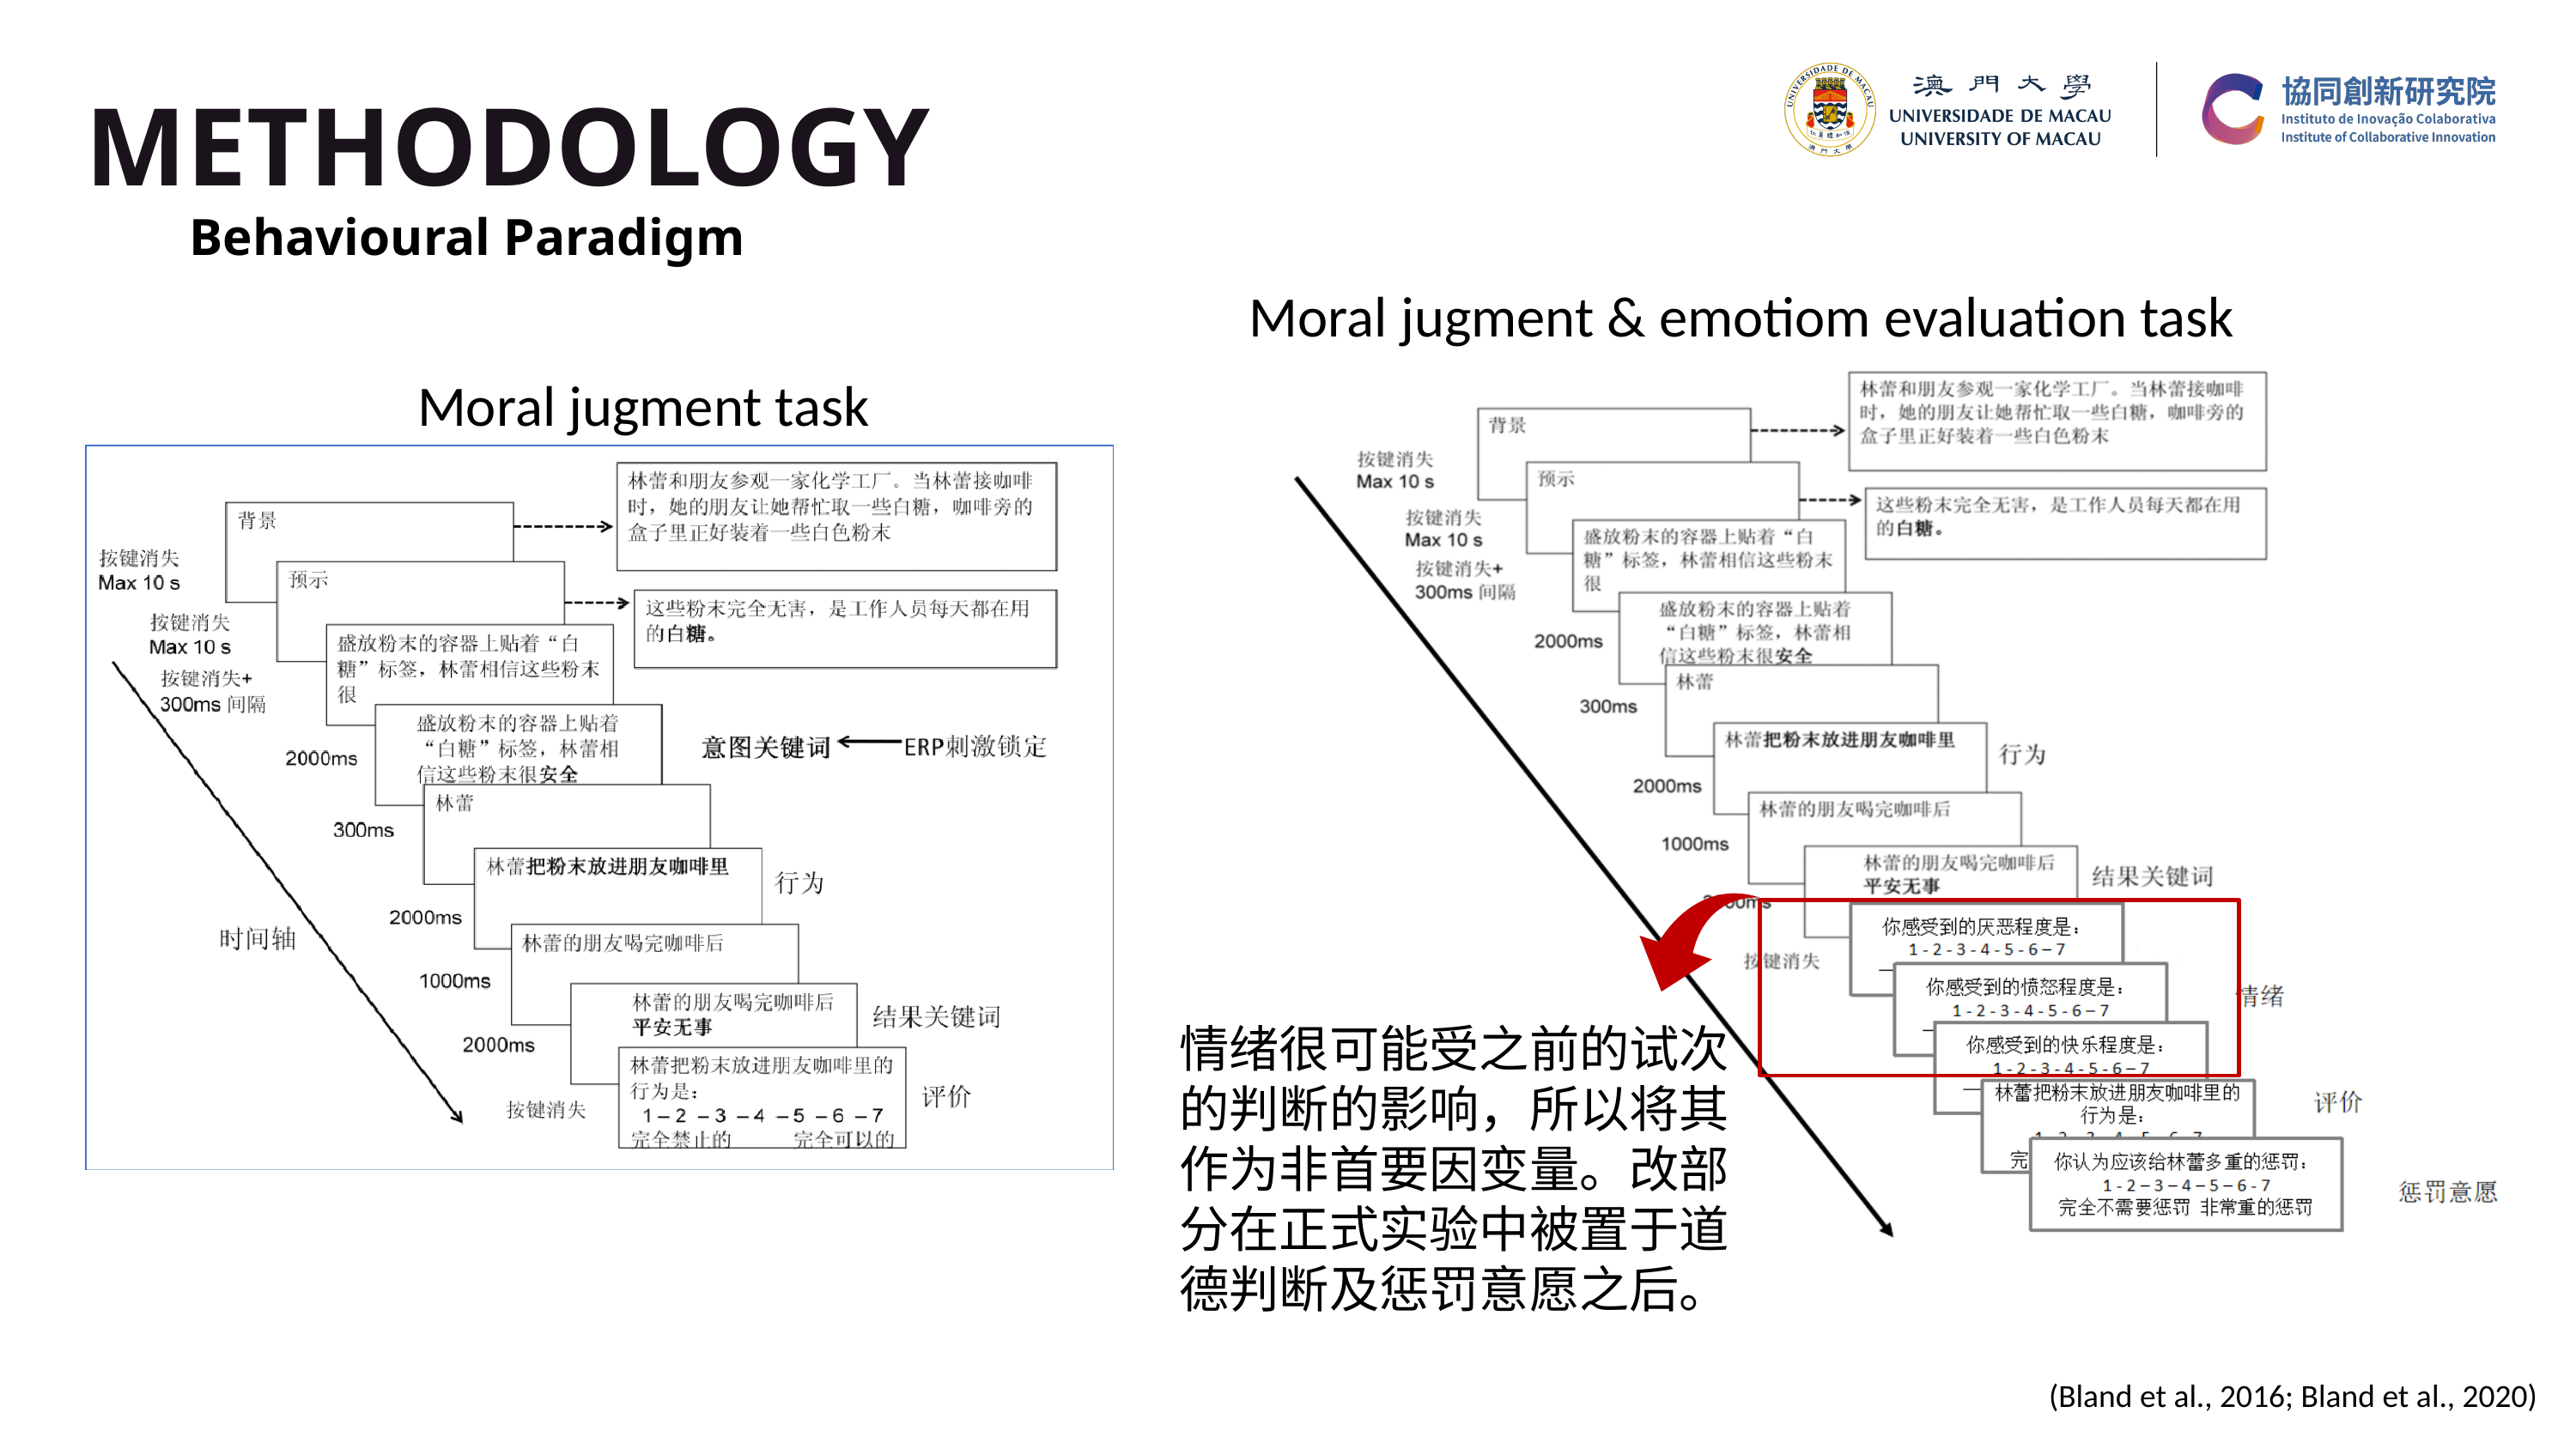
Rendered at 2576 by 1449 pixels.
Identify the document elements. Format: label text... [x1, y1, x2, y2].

text_box Moral jugment task [326, 362, 961, 444]
picture [85, 445, 1114, 1171]
text_box METHODOLOGY [85, 55, 1457, 208]
text_box (Bland et al., 2016; Bland et al., 2020) [364, 1368, 2551, 1420]
picture [1759, 53, 2521, 166]
picture [1253, 361, 2523, 1263]
text_box 情绪很可能受之前的试次的判断的影响，所以将其作为非首要因变量。改部分在正式实验中被置于道德判断及惩罚意愿之后。 [1166, 1011, 1748, 1325]
text_box Behavioural Paradigm [176, 199, 1060, 272]
text_box Moral jugment & emotiom evaluation task [1236, 273, 2284, 355]
